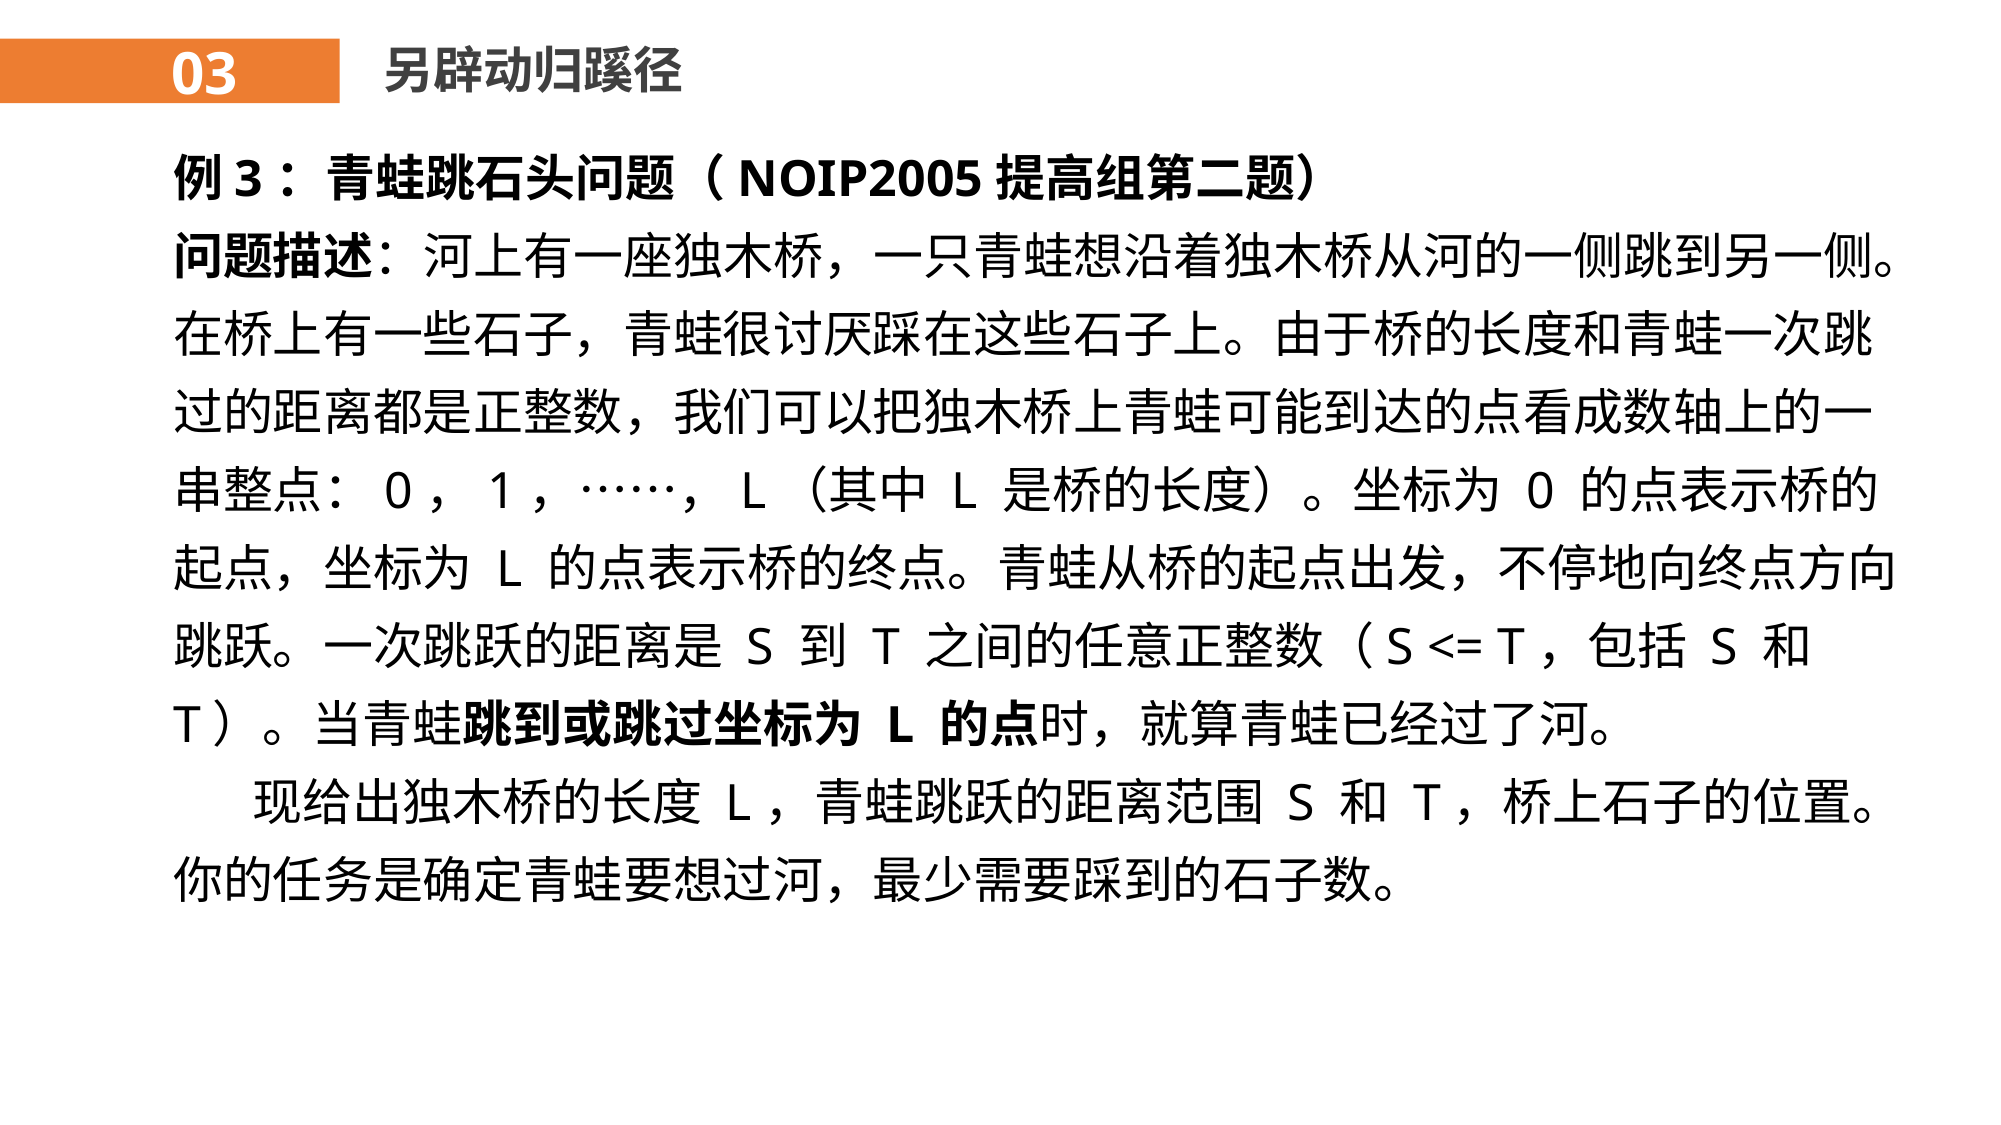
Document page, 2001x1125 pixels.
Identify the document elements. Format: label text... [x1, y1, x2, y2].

text_box 例3：青蛙跳石头问题（NOIP2005提高组第二题） 问题描述：河上有一座独木桥，一只青蛙想沿着独木桥从河的一侧跳到另一侧。在桥上有一些石子，青蛙很讨厌踩在这些石子上。由于桥的长度和青蛙一次跳过的距离都是正整数，我们可以把独木桥上青蛙可能到达的点看成数轴上的一串整点：0，1，……，L（其中 L 是桥的长度）。坐标为 0 的点表示桥的起点，坐标为 L 的点表示桥的终点。青蛙从桥的起点出发，不停地向终点方向跳跃。一次跳跃的距离是 S 到 T 之间的任意正整数（S <= T，包括 S 和 T）。当青蛙跳到或跳过坐标为 L 的点时，就算青蛙已经过了河。 现给出独木桥的长度 L，青蛙跳跃的距离范围 S 和 T，桥上石子的位置。你的任务是确定青蛙要想过河，最少需要踩到的石子数。 [158, 121, 1922, 916]
text_box 03 [156, 107, 253, 114]
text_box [0, 31, 1127, 107]
